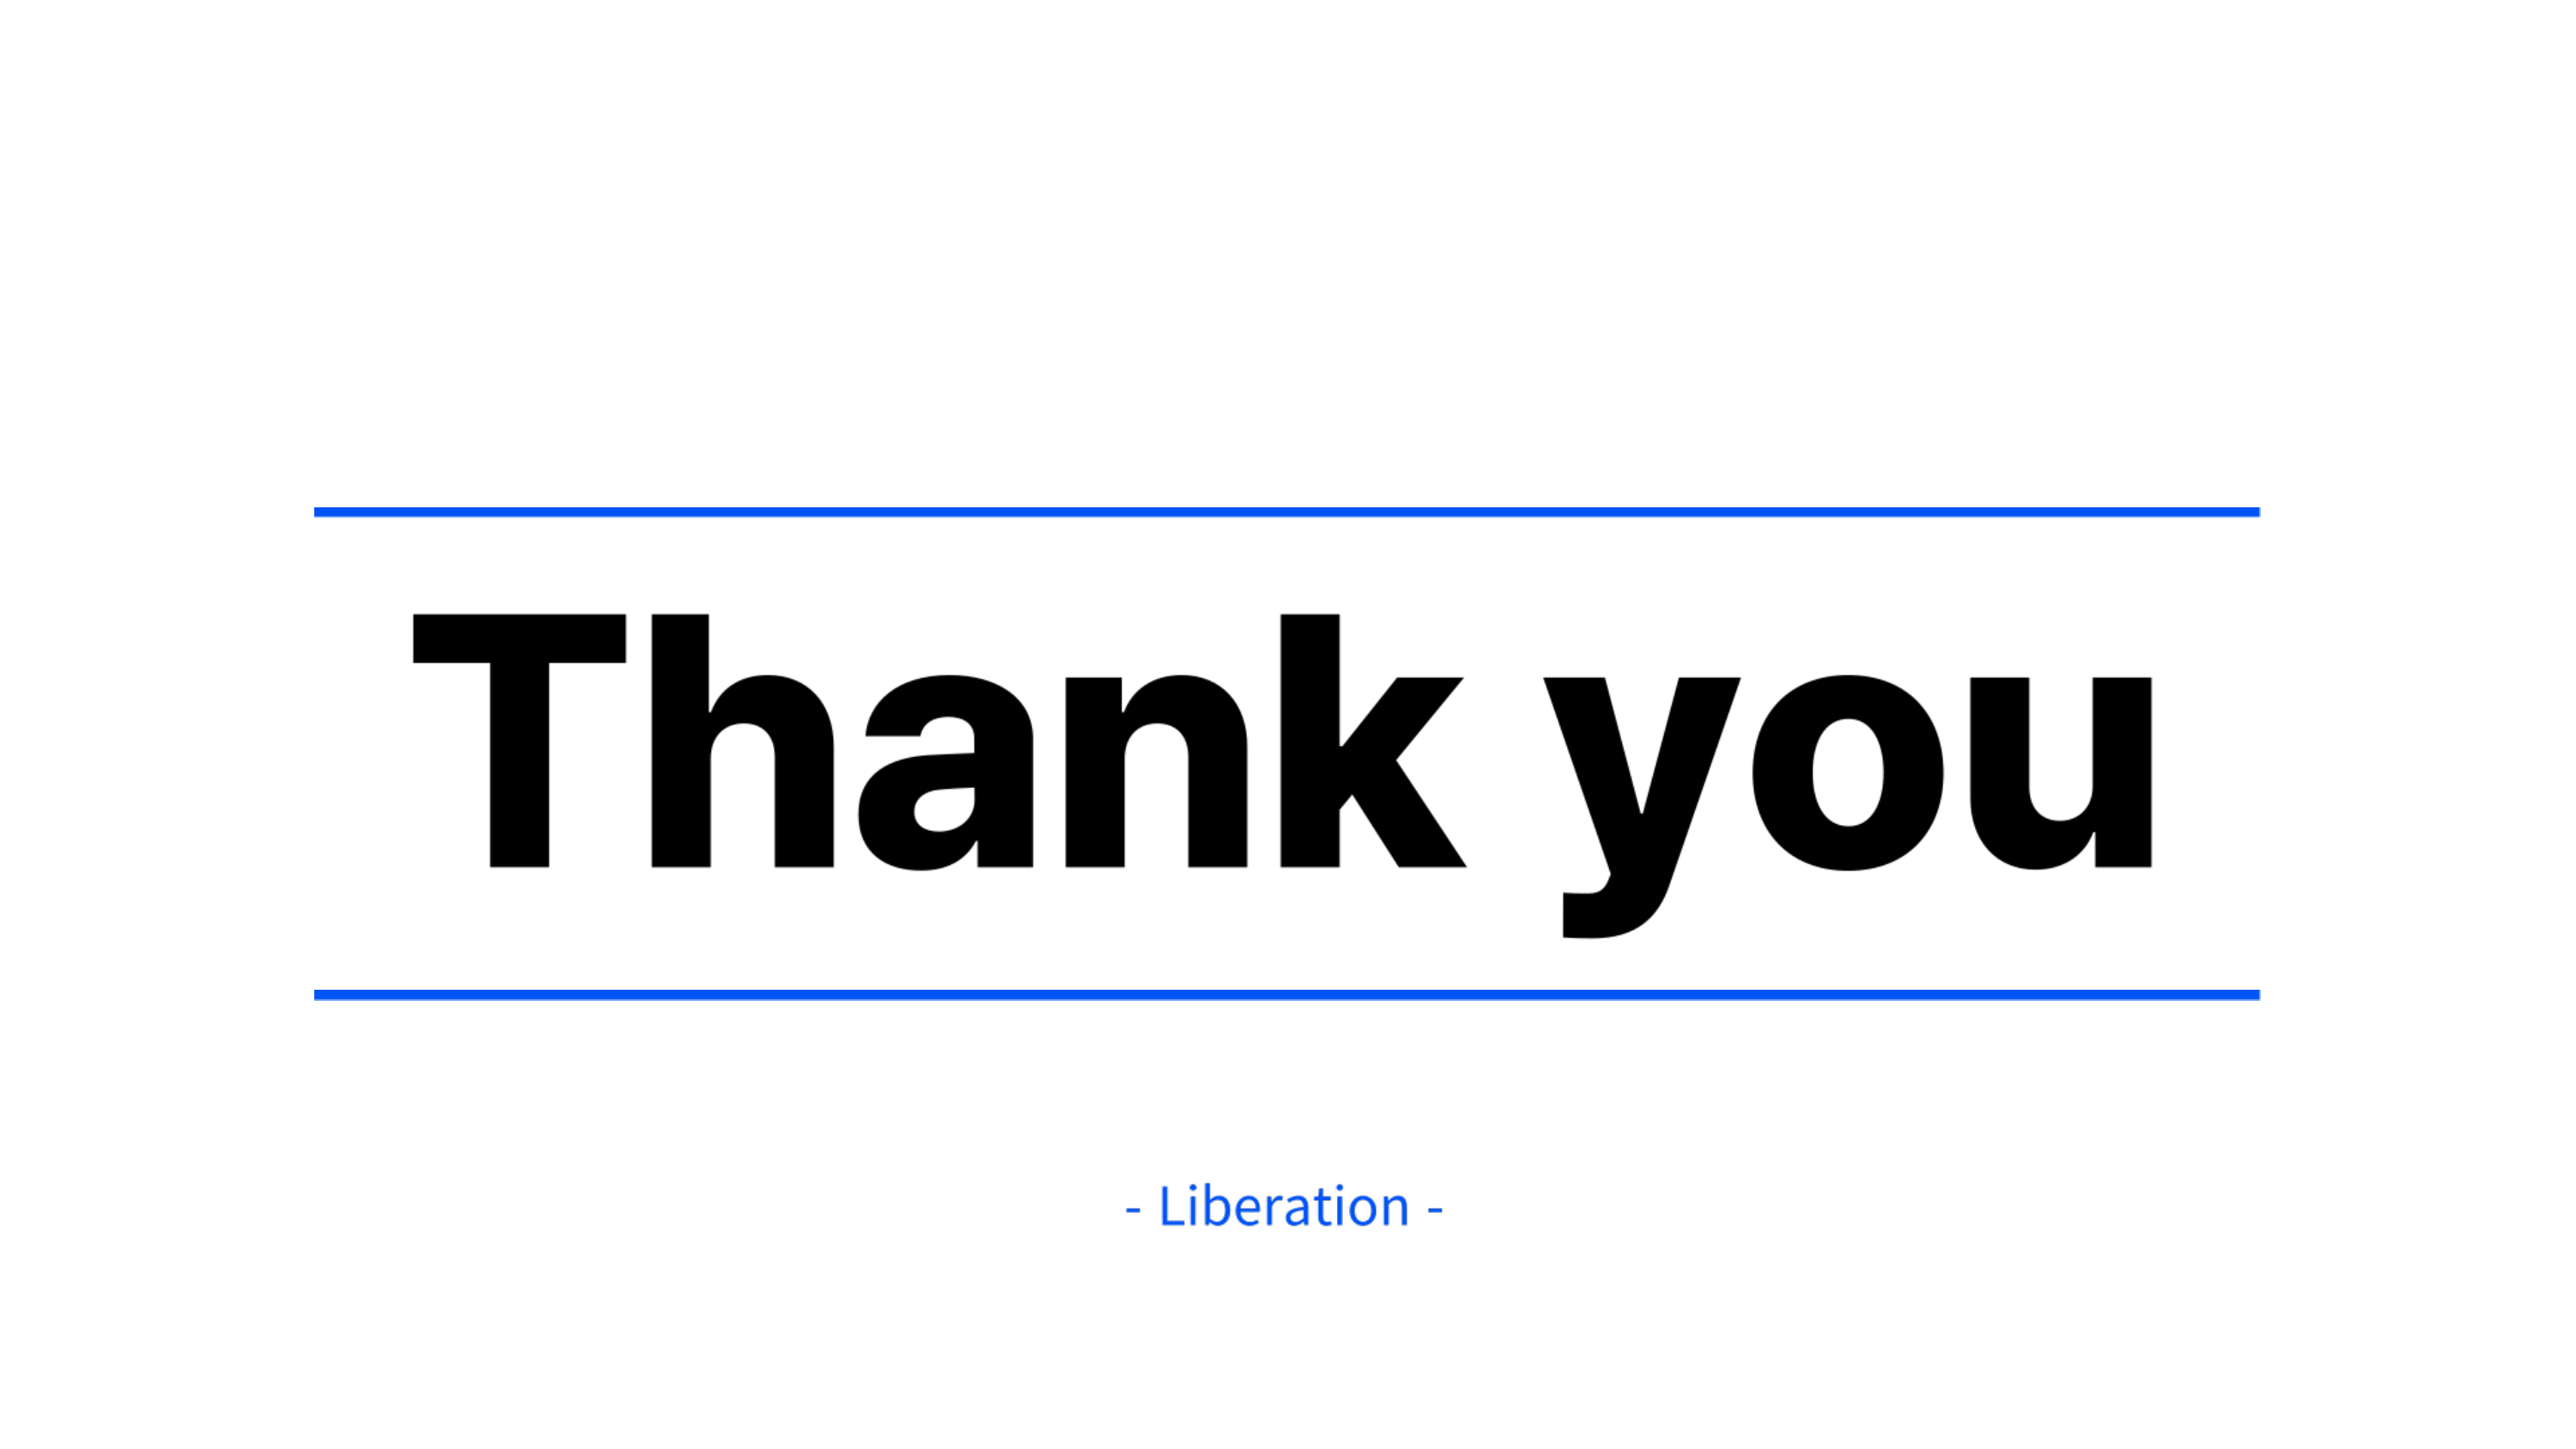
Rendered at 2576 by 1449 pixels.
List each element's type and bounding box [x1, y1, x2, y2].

picture [226, 342, 2511, 1313]
text_box [314, 990, 2261, 1001]
